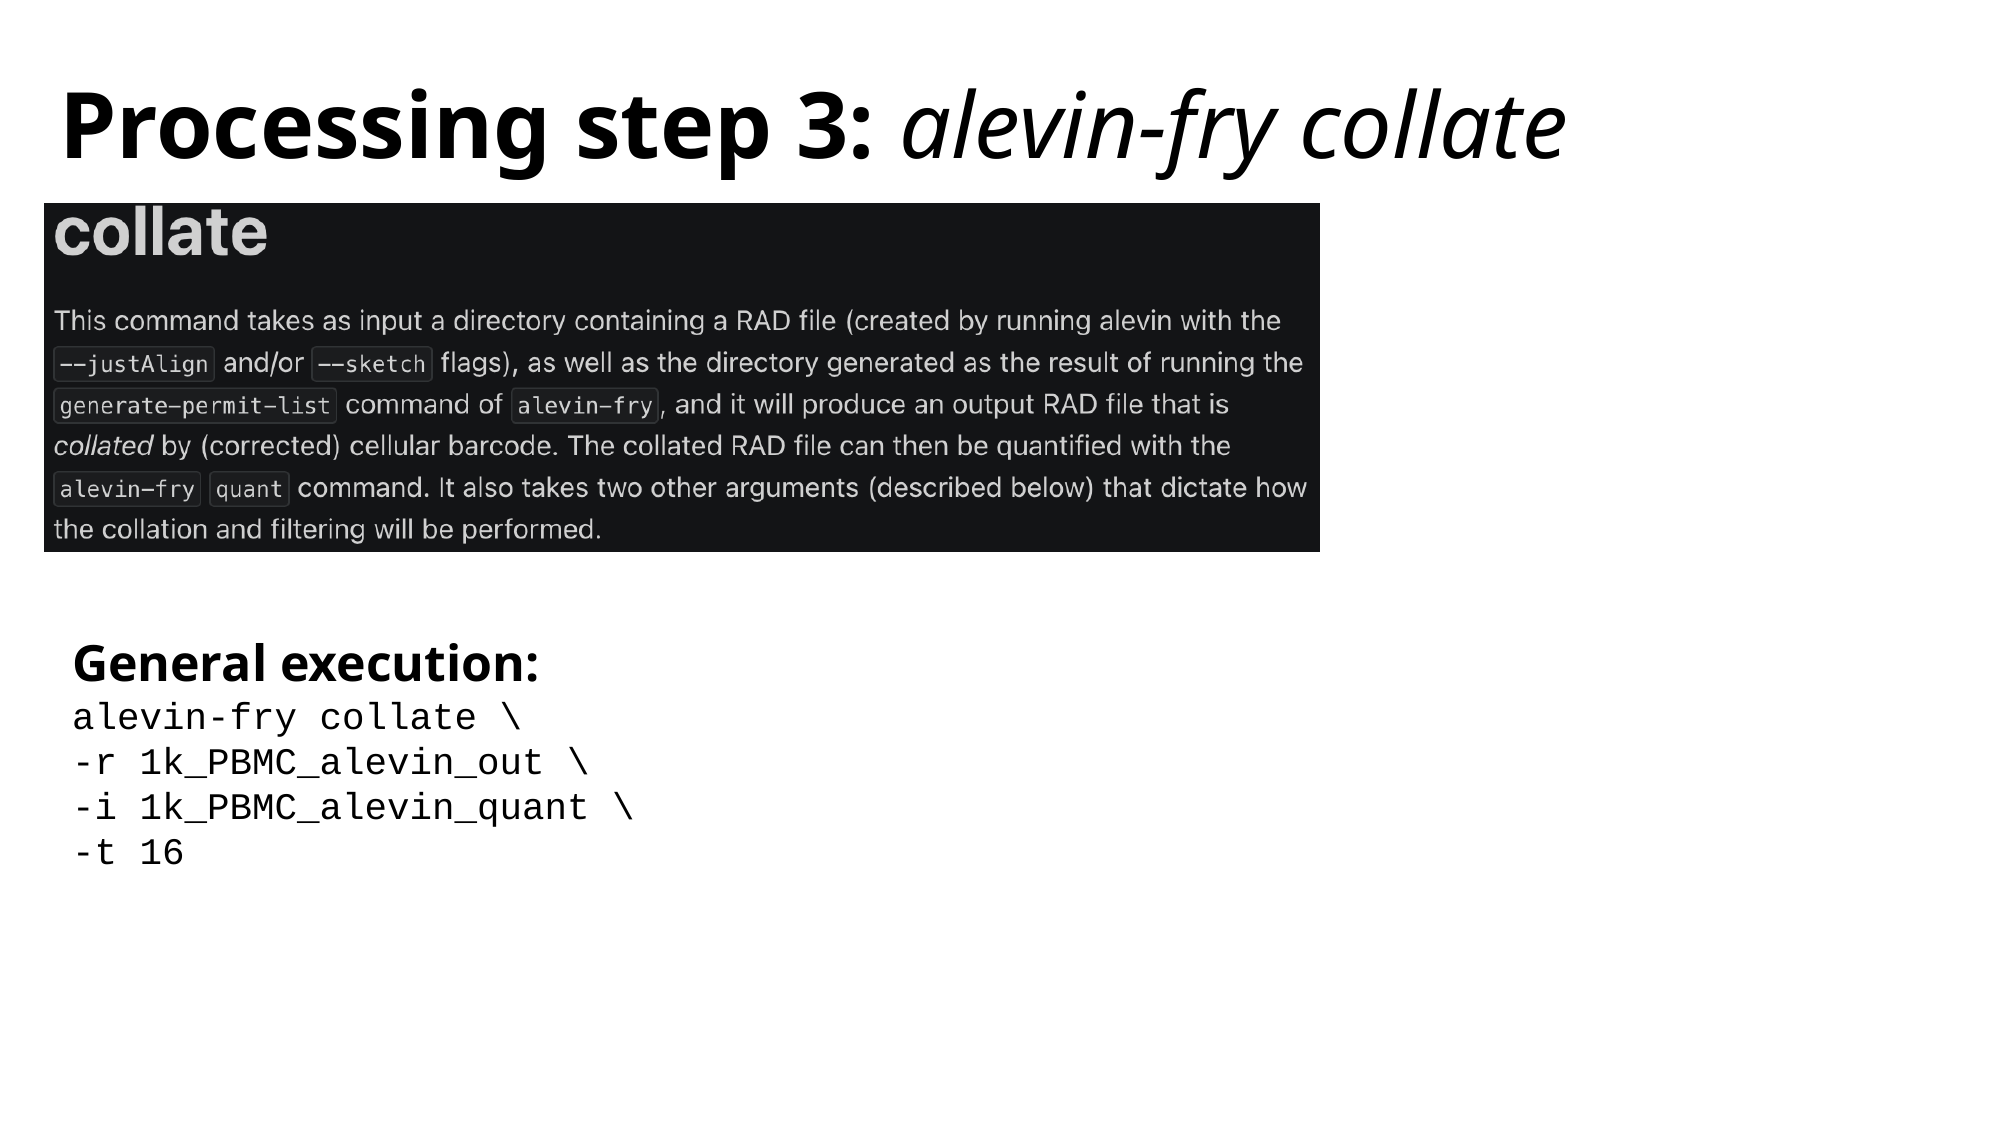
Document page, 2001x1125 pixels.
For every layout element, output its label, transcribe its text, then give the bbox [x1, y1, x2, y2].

text_box General execution: alevin-fry collate \ -r 1k_PBMC_alevin_out \ -i 1k_PBMC_alevin_quant \ -t 16 [57, 624, 650, 924]
title Processing step 3: alevin-fry collate [44, 19, 1956, 238]
picture [43, 203, 1320, 553]
